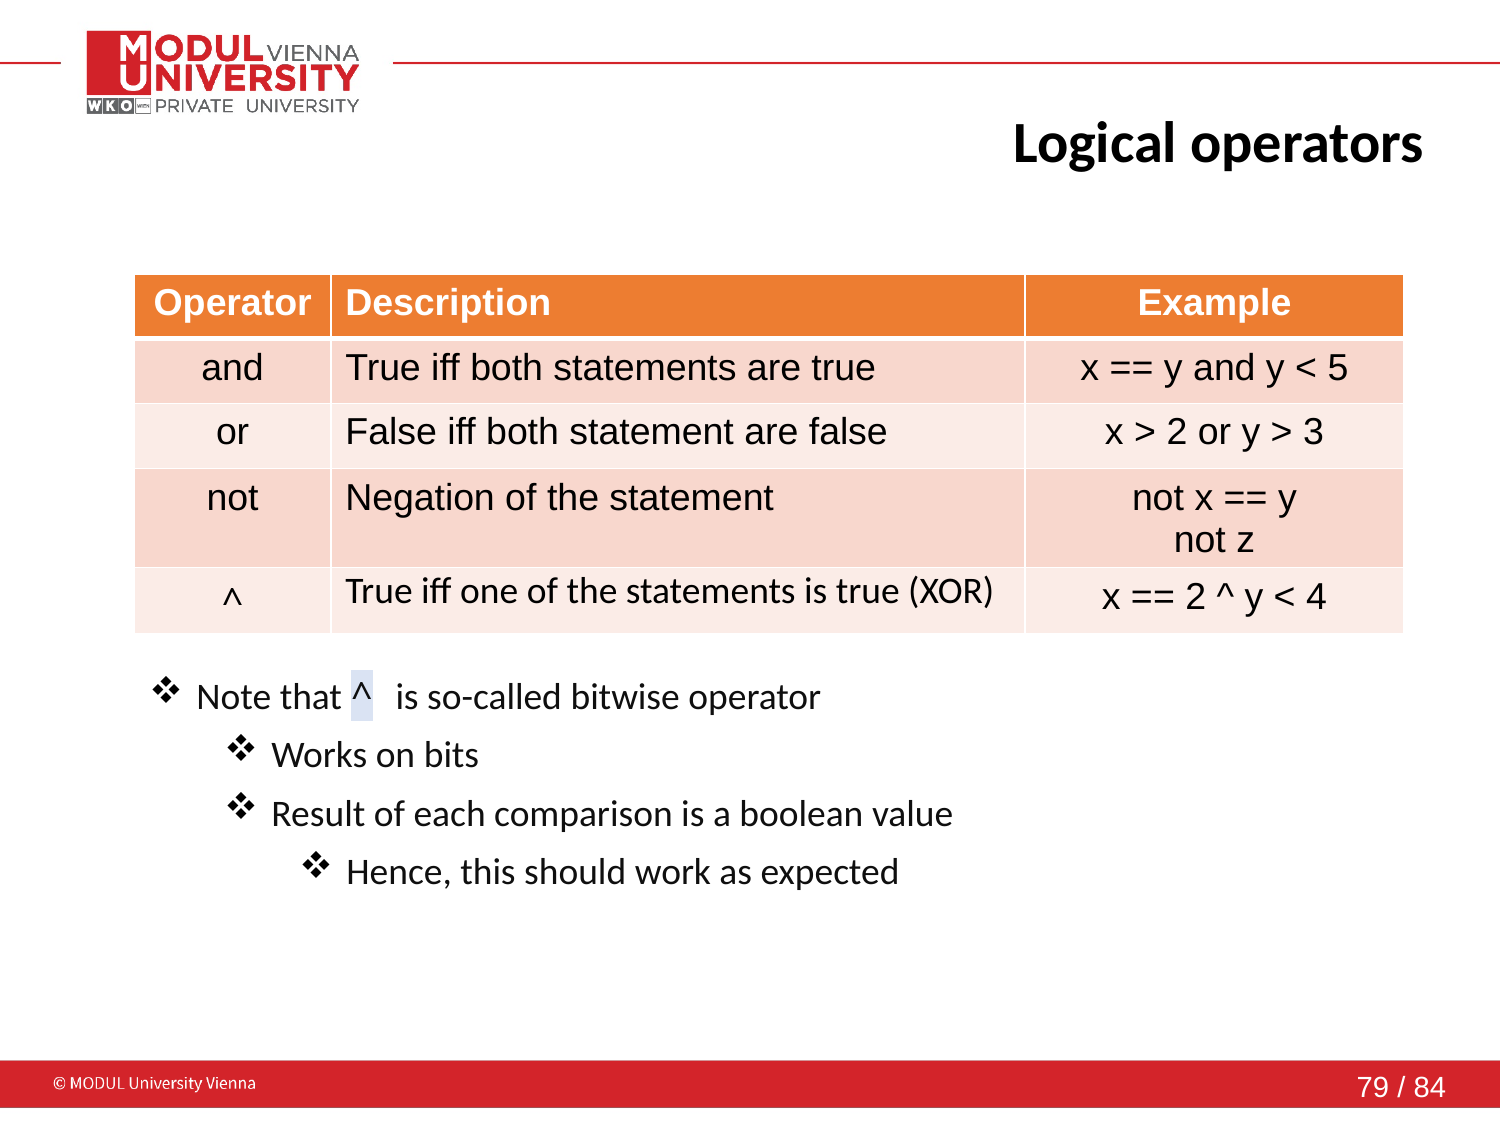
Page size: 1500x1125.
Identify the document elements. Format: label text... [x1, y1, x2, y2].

table_cell Negation of the statement [332, 469, 1024, 567]
list Note that ^ is so-called bitwise operator Works on bits Result of each comparison is a boolean value Hence, this should work as expected [134, 656, 1405, 934]
picture [0, 0, 1500, 1125]
table_cell x == y and y < 5 [1026, 341, 1403, 403]
table_header Description [332, 275, 1024, 336]
table_cell not [135, 469, 330, 567]
table_cell and [135, 341, 330, 403]
table_cell x == 2 ^ y < 4 [1026, 568, 1403, 633]
table_cell True iff one of the statements is true (XOR) [332, 568, 1024, 633]
title Logical operators [51, 45, 1439, 233]
table_cell or [135, 404, 330, 468]
table_header Example [1026, 275, 1403, 336]
table_cell True iff both statements are true [332, 341, 1024, 403]
table_cell not x == y not z [1026, 469, 1403, 567]
table_cell x > 2 or y > 3 [1026, 404, 1403, 468]
table_cell False iff both statement are false [332, 404, 1024, 468]
table_cell ^ [135, 568, 330, 633]
table_header Operator [135, 275, 330, 336]
